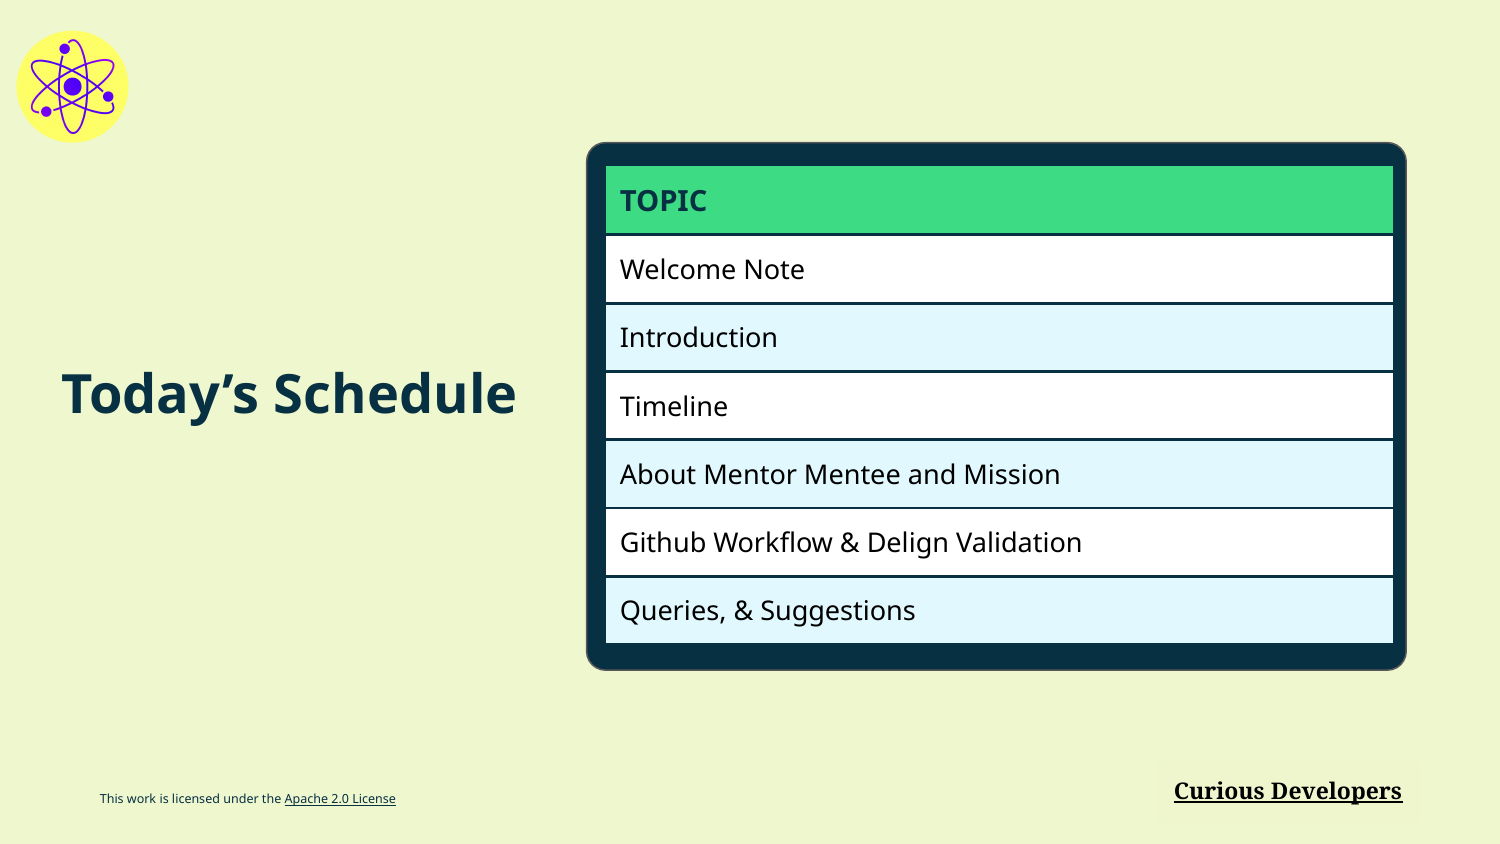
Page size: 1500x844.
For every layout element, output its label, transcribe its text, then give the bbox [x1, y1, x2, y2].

table_cell Github Workflow & Delign Validation [606, 509, 1393, 575]
text_box Curious Developers [1158, 761, 1422, 823]
table_cell Welcome Note [606, 236, 1393, 302]
table_cell Introduction [606, 305, 1393, 370]
text_box [586, 142, 1407, 671]
table_cell Timeline [606, 373, 1393, 438]
table_cell About Mentor Mentee and Mission [606, 441, 1393, 507]
table_header TOPIC [606, 166, 1393, 233]
picture [16, 30, 129, 143]
table_cell Queries, & Suggestions [606, 578, 1393, 643]
title Today’s Schedule [46, 344, 534, 465]
